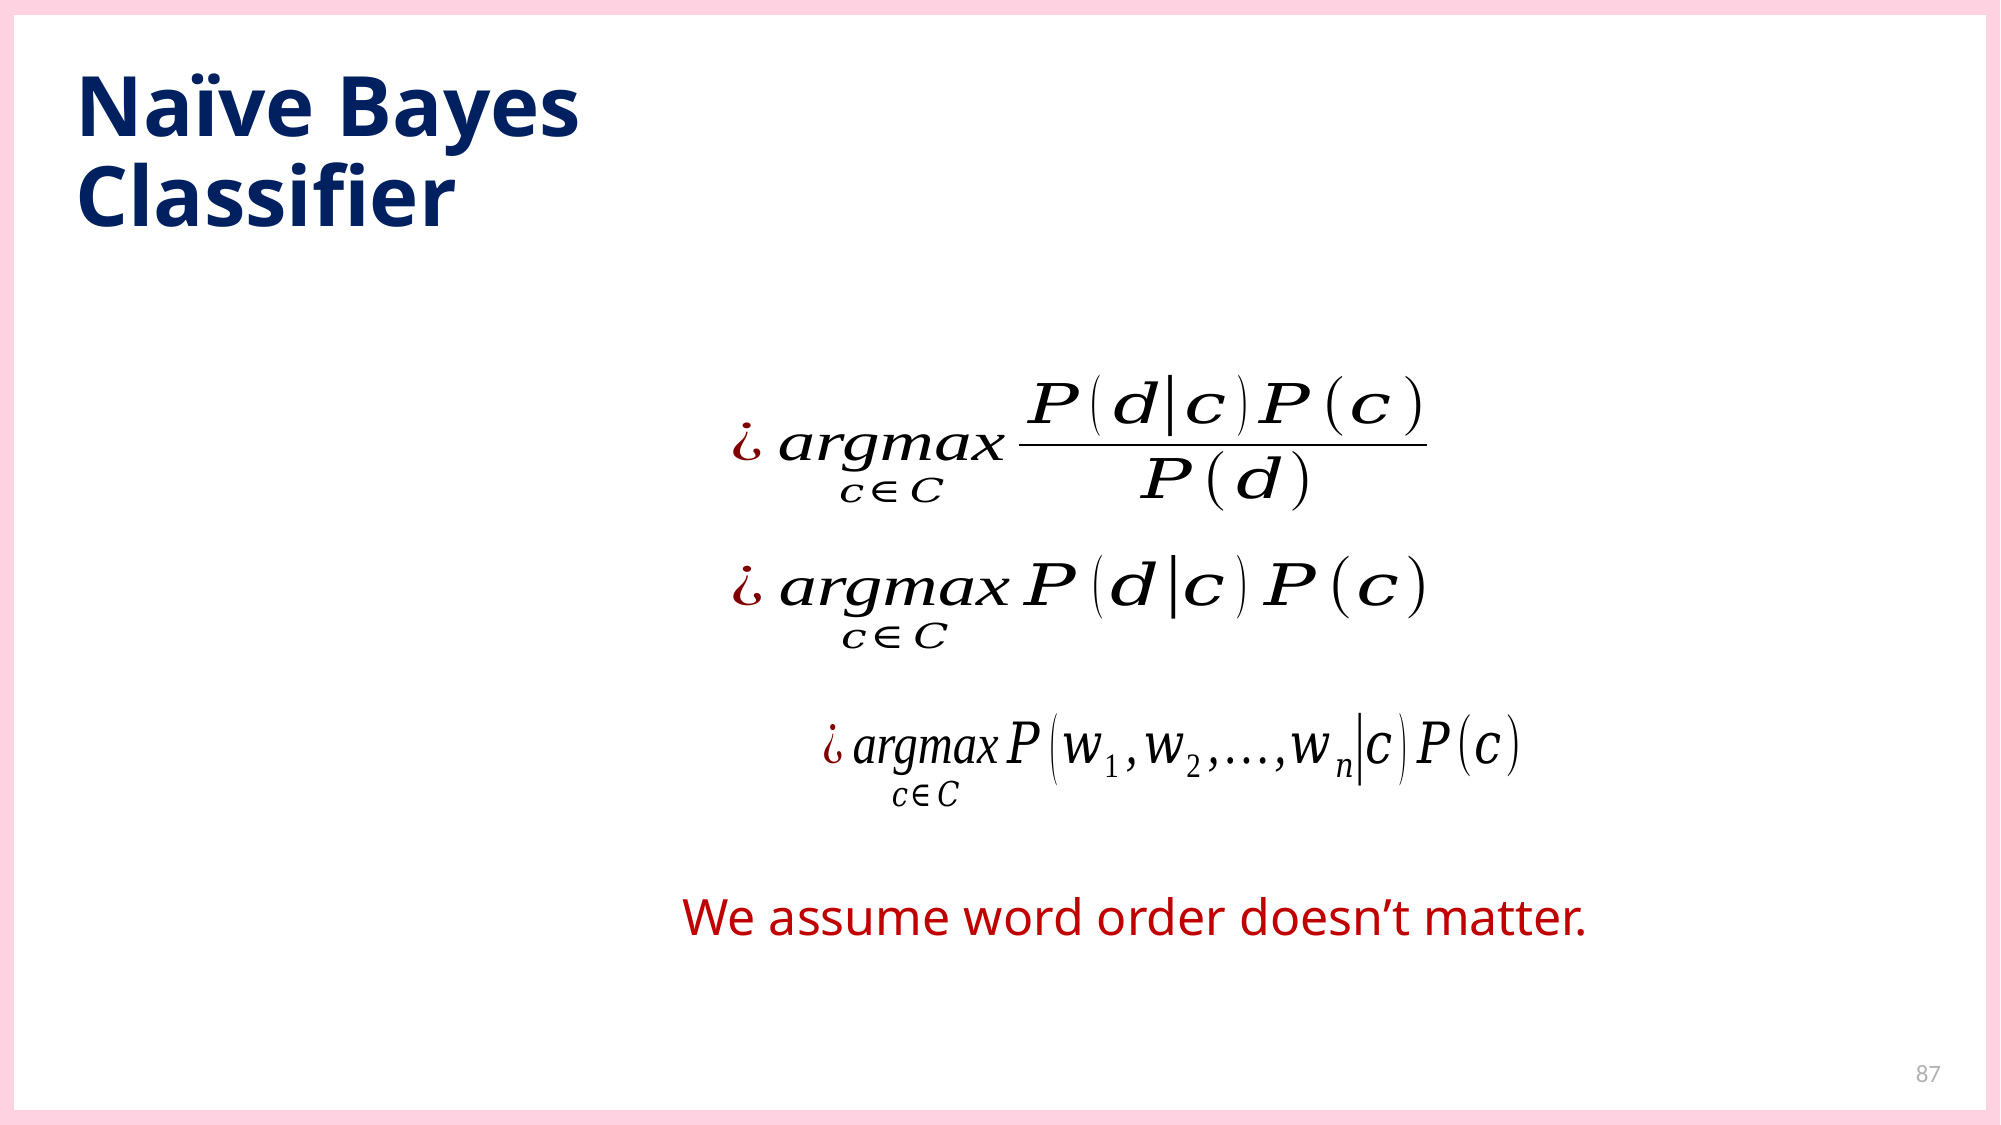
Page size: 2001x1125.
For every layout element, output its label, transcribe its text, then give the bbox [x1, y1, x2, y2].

title Naïve Bayes Classifier [60, 57, 982, 158]
text_box We assume word order doesn’t matter. [667, 878, 1640, 954]
slide_number 87 [1506, 1042, 1957, 1103]
